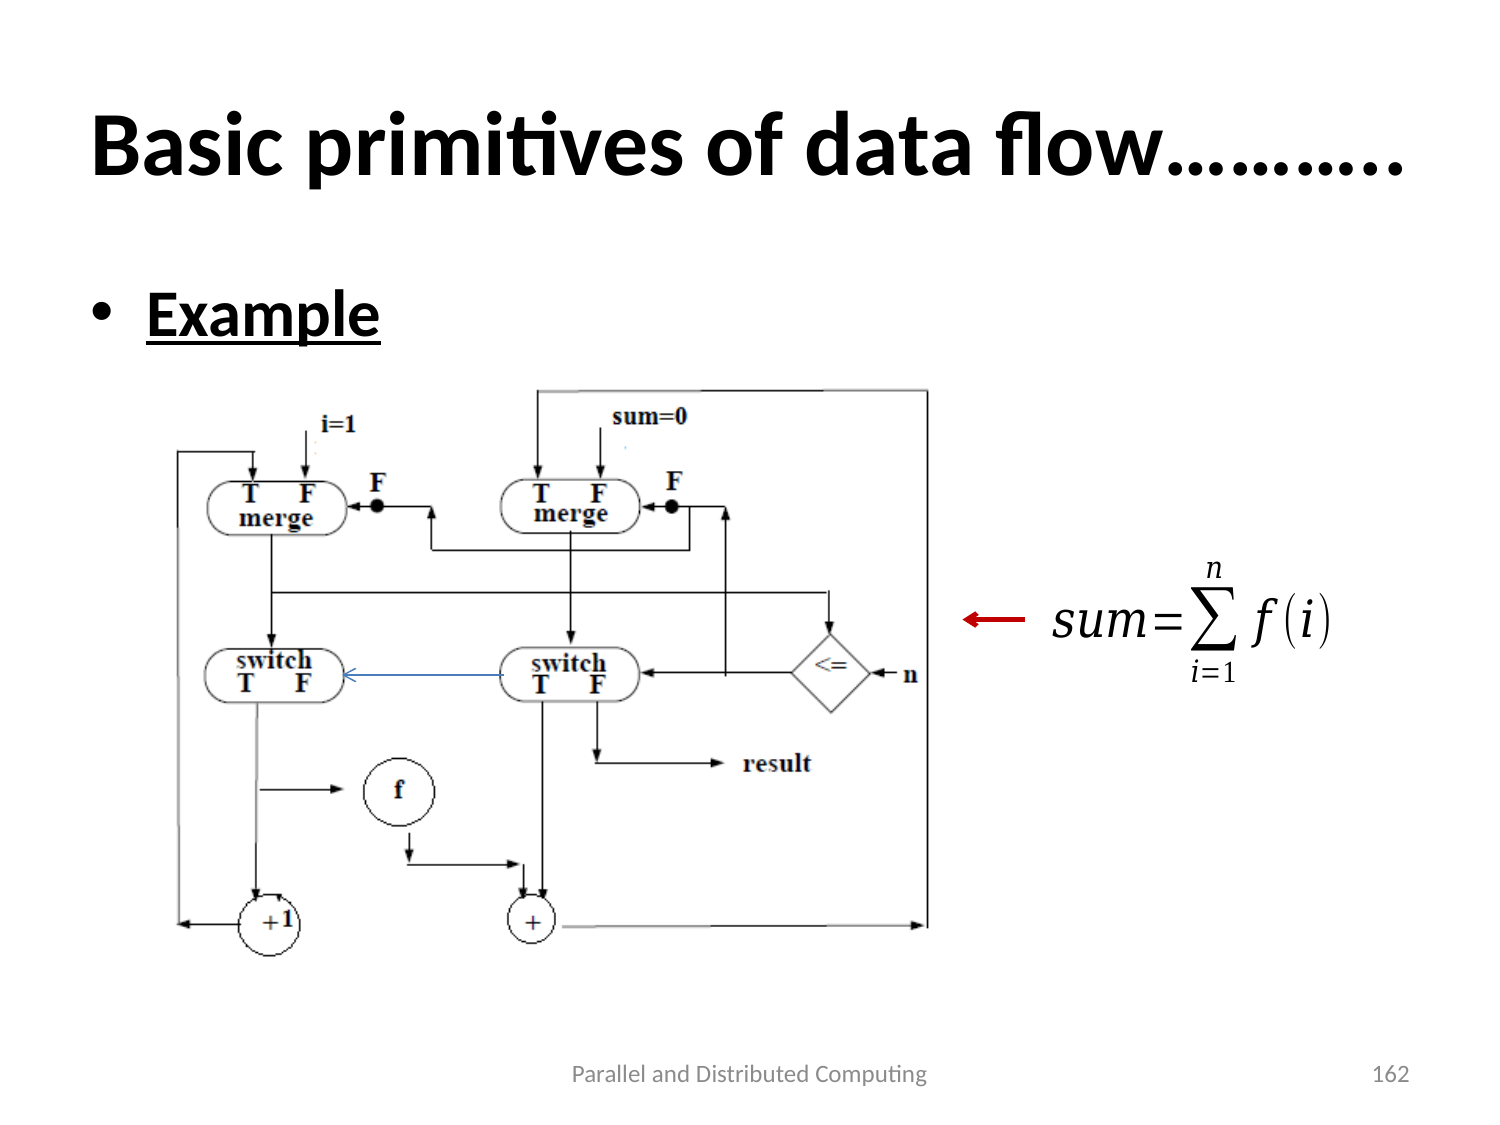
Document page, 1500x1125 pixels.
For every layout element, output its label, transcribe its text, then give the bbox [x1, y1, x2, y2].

title Basic primitives of data flow……….. [75, 45, 1425, 233]
list Example [75, 262, 1425, 1005]
slide_number 162 [1074, 1042, 1425, 1103]
picture [174, 373, 938, 963]
footer Parallel and Distributed Computing [512, 1042, 988, 1103]
